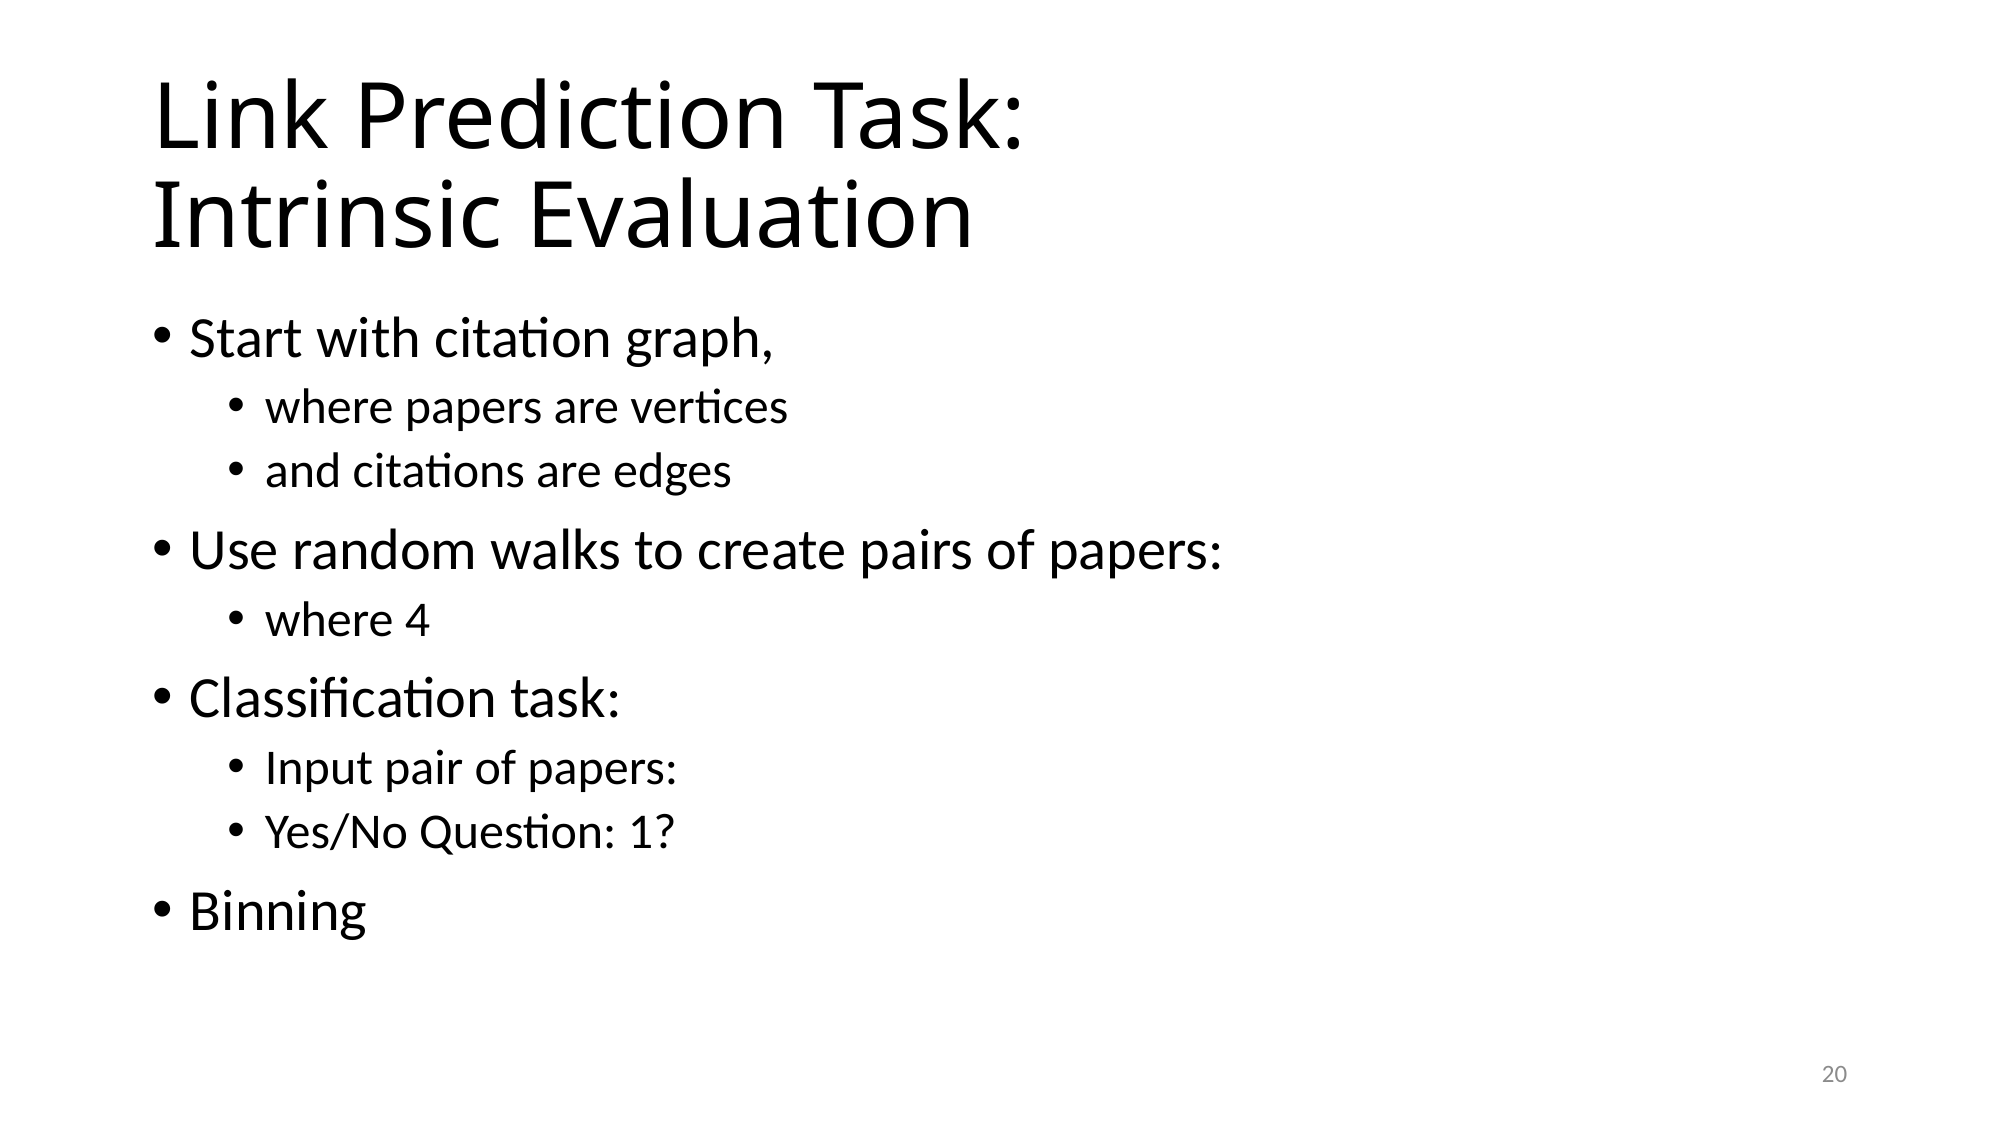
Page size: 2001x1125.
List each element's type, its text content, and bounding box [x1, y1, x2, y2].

slide_number 20 [1412, 1042, 1863, 1103]
title Link Prediction Task: Intrinsic Evaluation [137, 59, 1863, 278]
